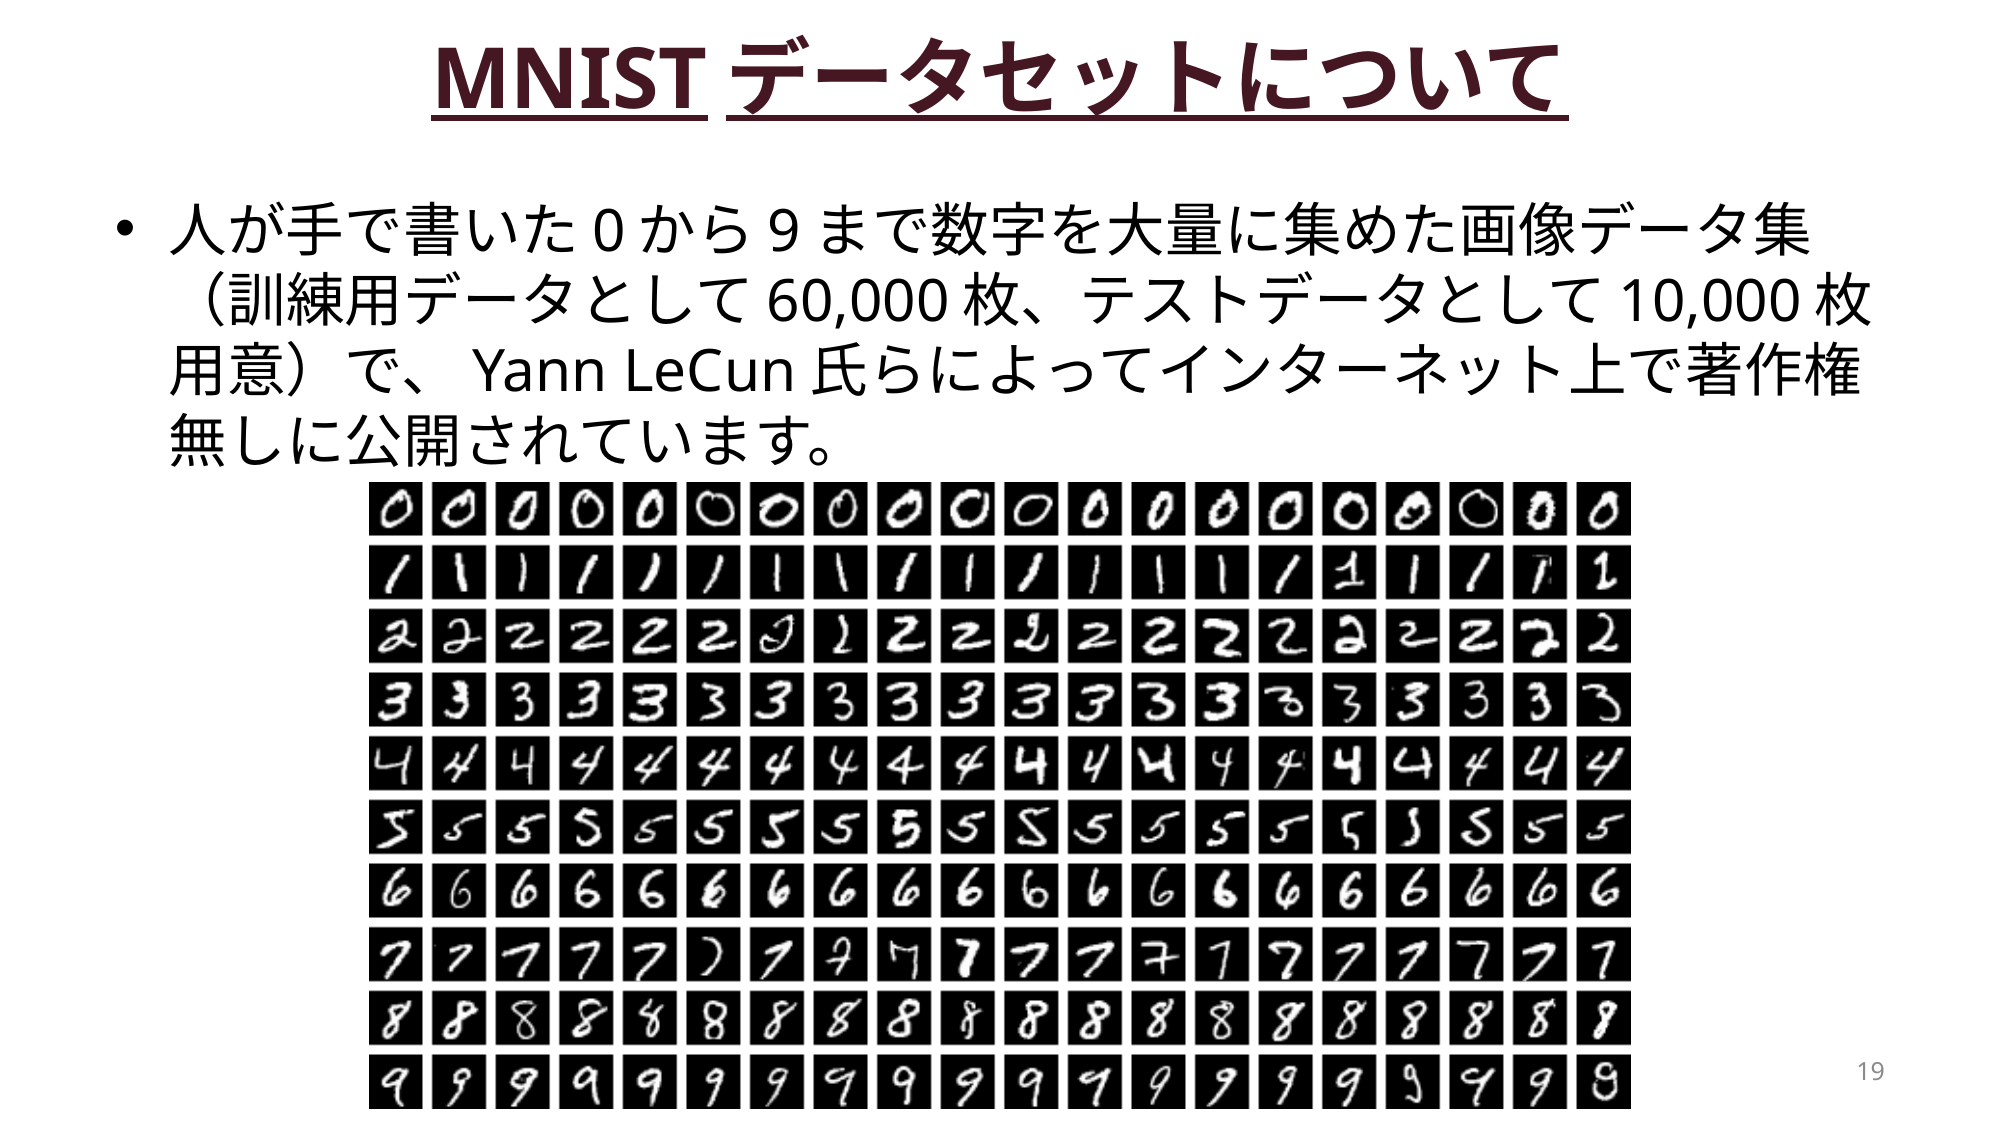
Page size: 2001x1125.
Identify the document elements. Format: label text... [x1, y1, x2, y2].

picture [369, 482, 1631, 1109]
list 人が手で書いた0から9まで数字を大量に集めた画像データ集（訓練用データとして60,000枚、テストデータとして10,000枚用意）で、Yann LeCun氏らによってインターネット上で著作権無しに公開されています。 [99, 184, 1900, 483]
slide_number 19 [1637, 1042, 1900, 1103]
title MNISTデータセットについて [99, 16, 1900, 134]
